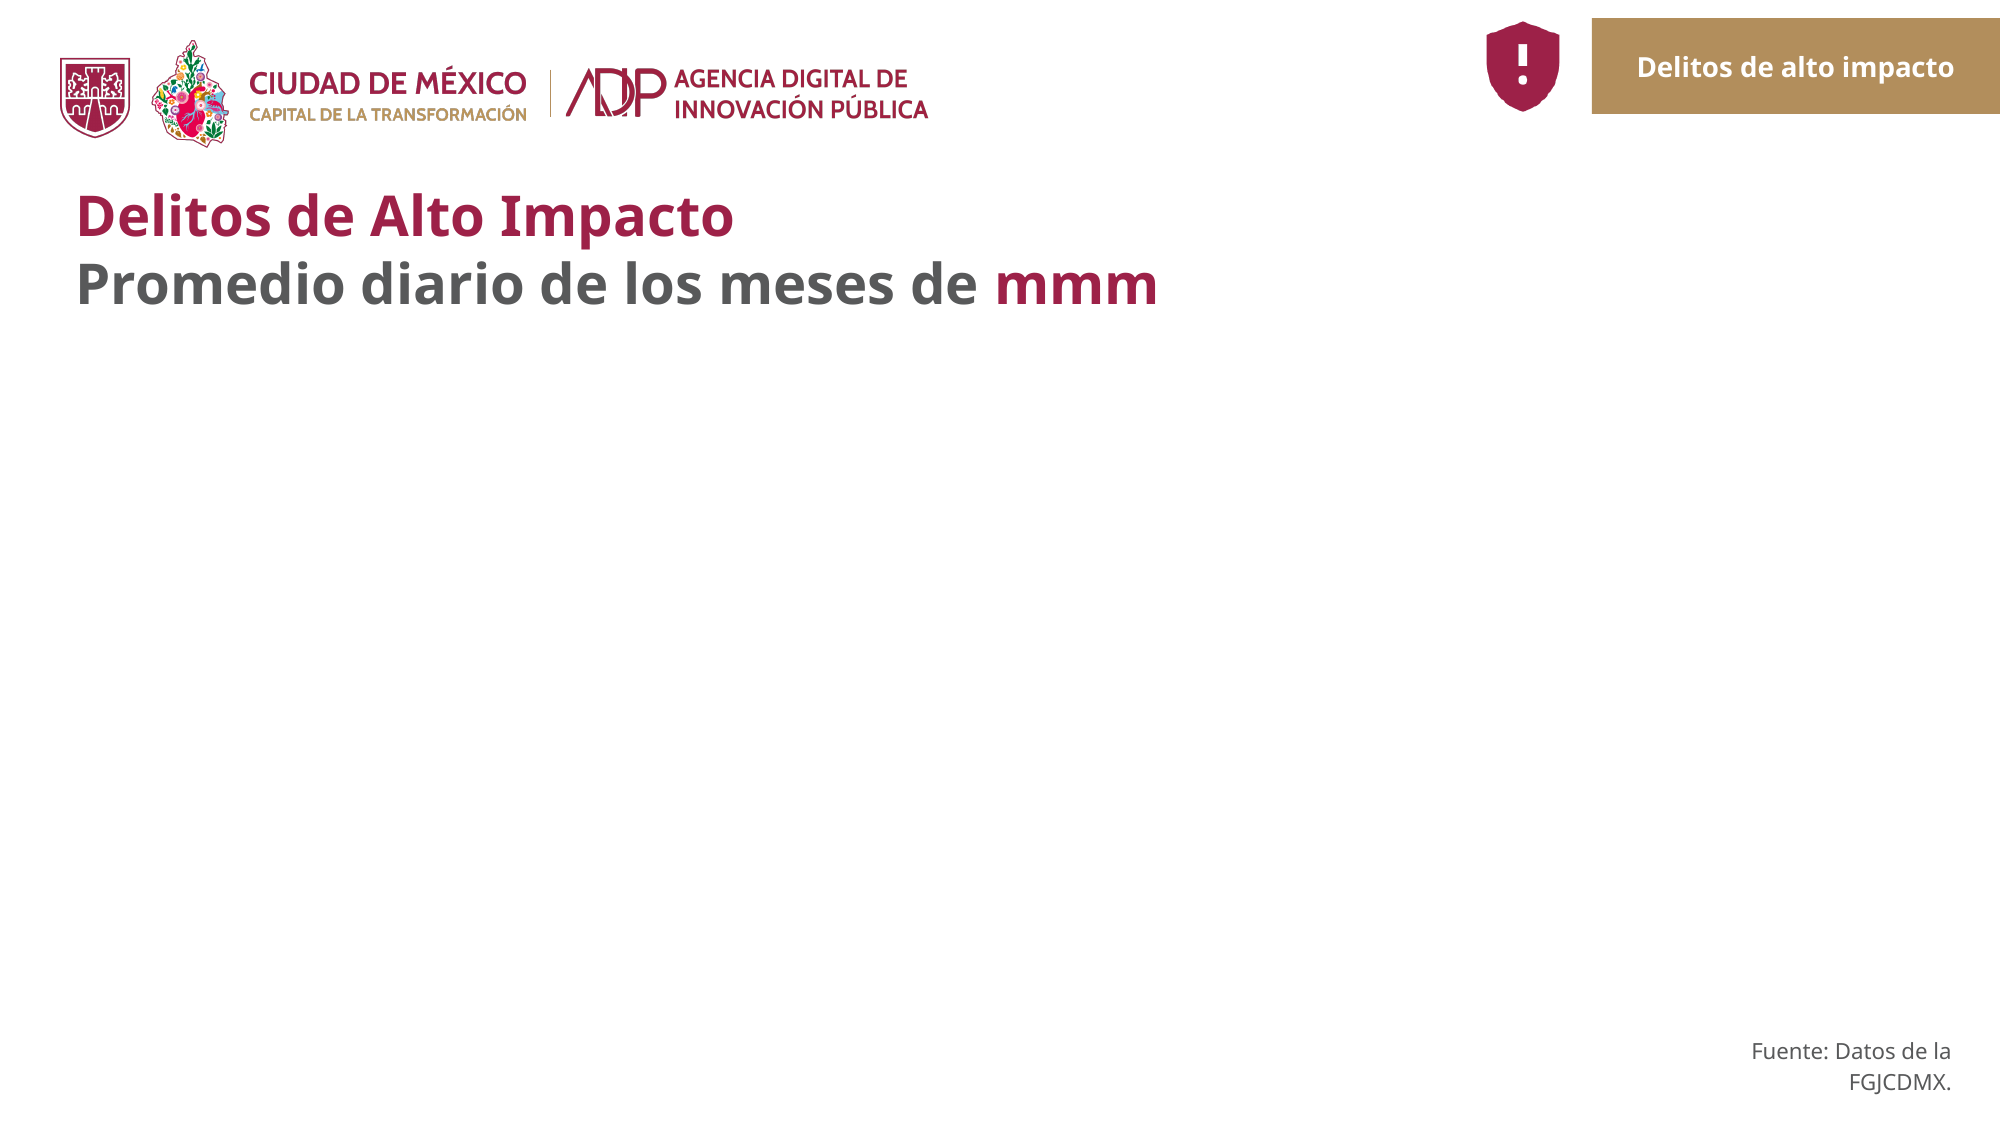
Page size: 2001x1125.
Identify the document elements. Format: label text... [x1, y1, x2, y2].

picture [565, 68, 670, 118]
text_box Fuente: Datos de la FGJCDMX. [1633, 1023, 1962, 1106]
text_box Delitos de alto impacto [1591, 18, 2000, 114]
picture [1468, 12, 1577, 120]
picture [674, 69, 930, 119]
text_box Delitos de Alto Impacto Promedio diario de los meses de mmm [60, 173, 1206, 324]
picture [60, 40, 526, 148]
